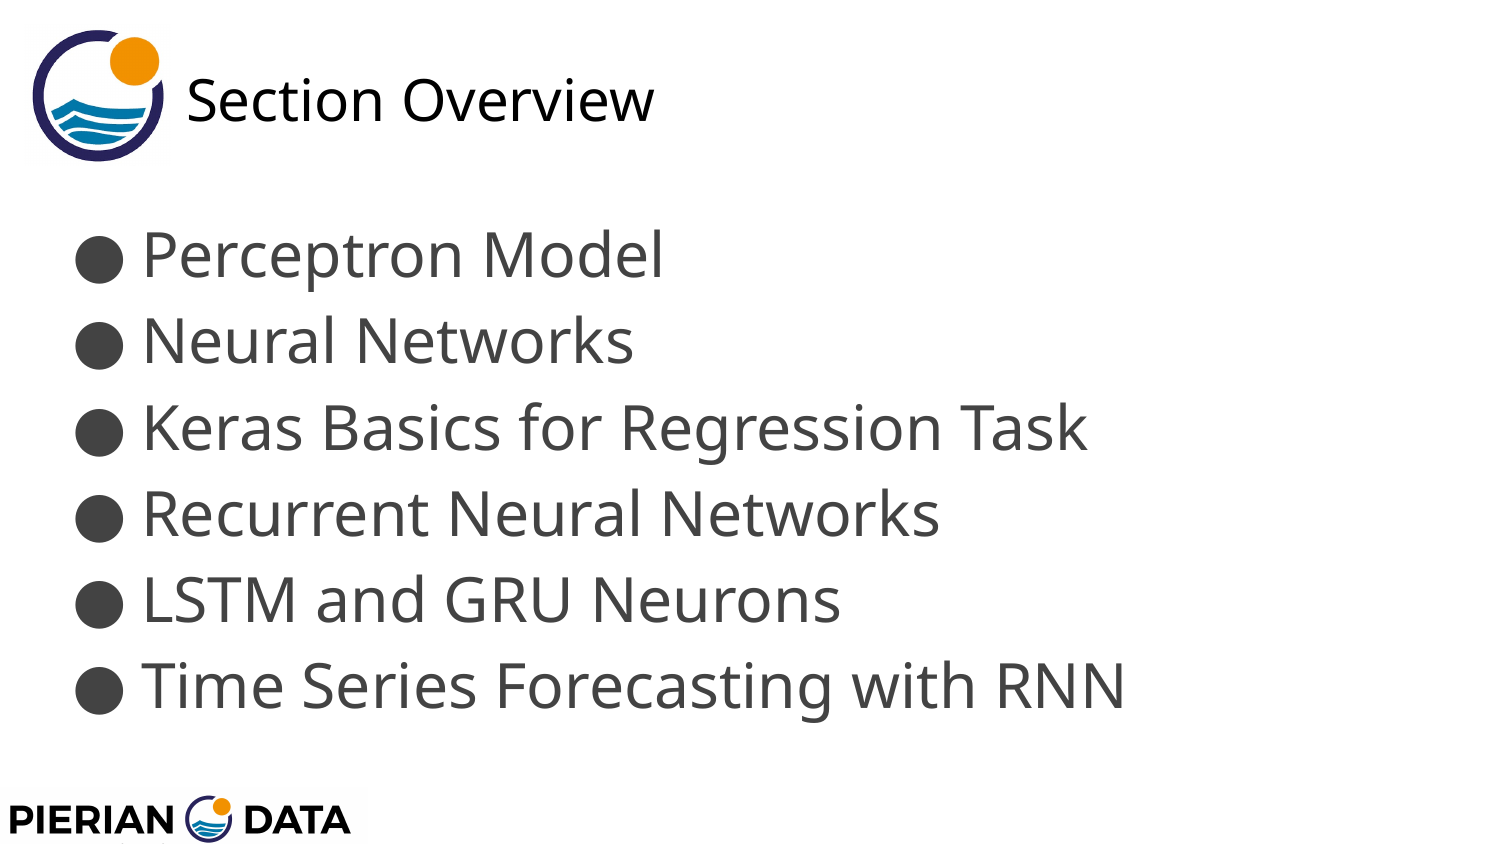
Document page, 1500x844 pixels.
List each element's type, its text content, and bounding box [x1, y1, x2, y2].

title Section Overview [176, 48, 1449, 143]
picture [0, 787, 368, 844]
list Perceptron Model Neural Networks Keras Basics for Regression Task Recurrent Neural Networks LSTM and GRU Neurons Time Series Forecasting with RNN [51, 189, 1449, 750]
picture [24, 24, 172, 167]
